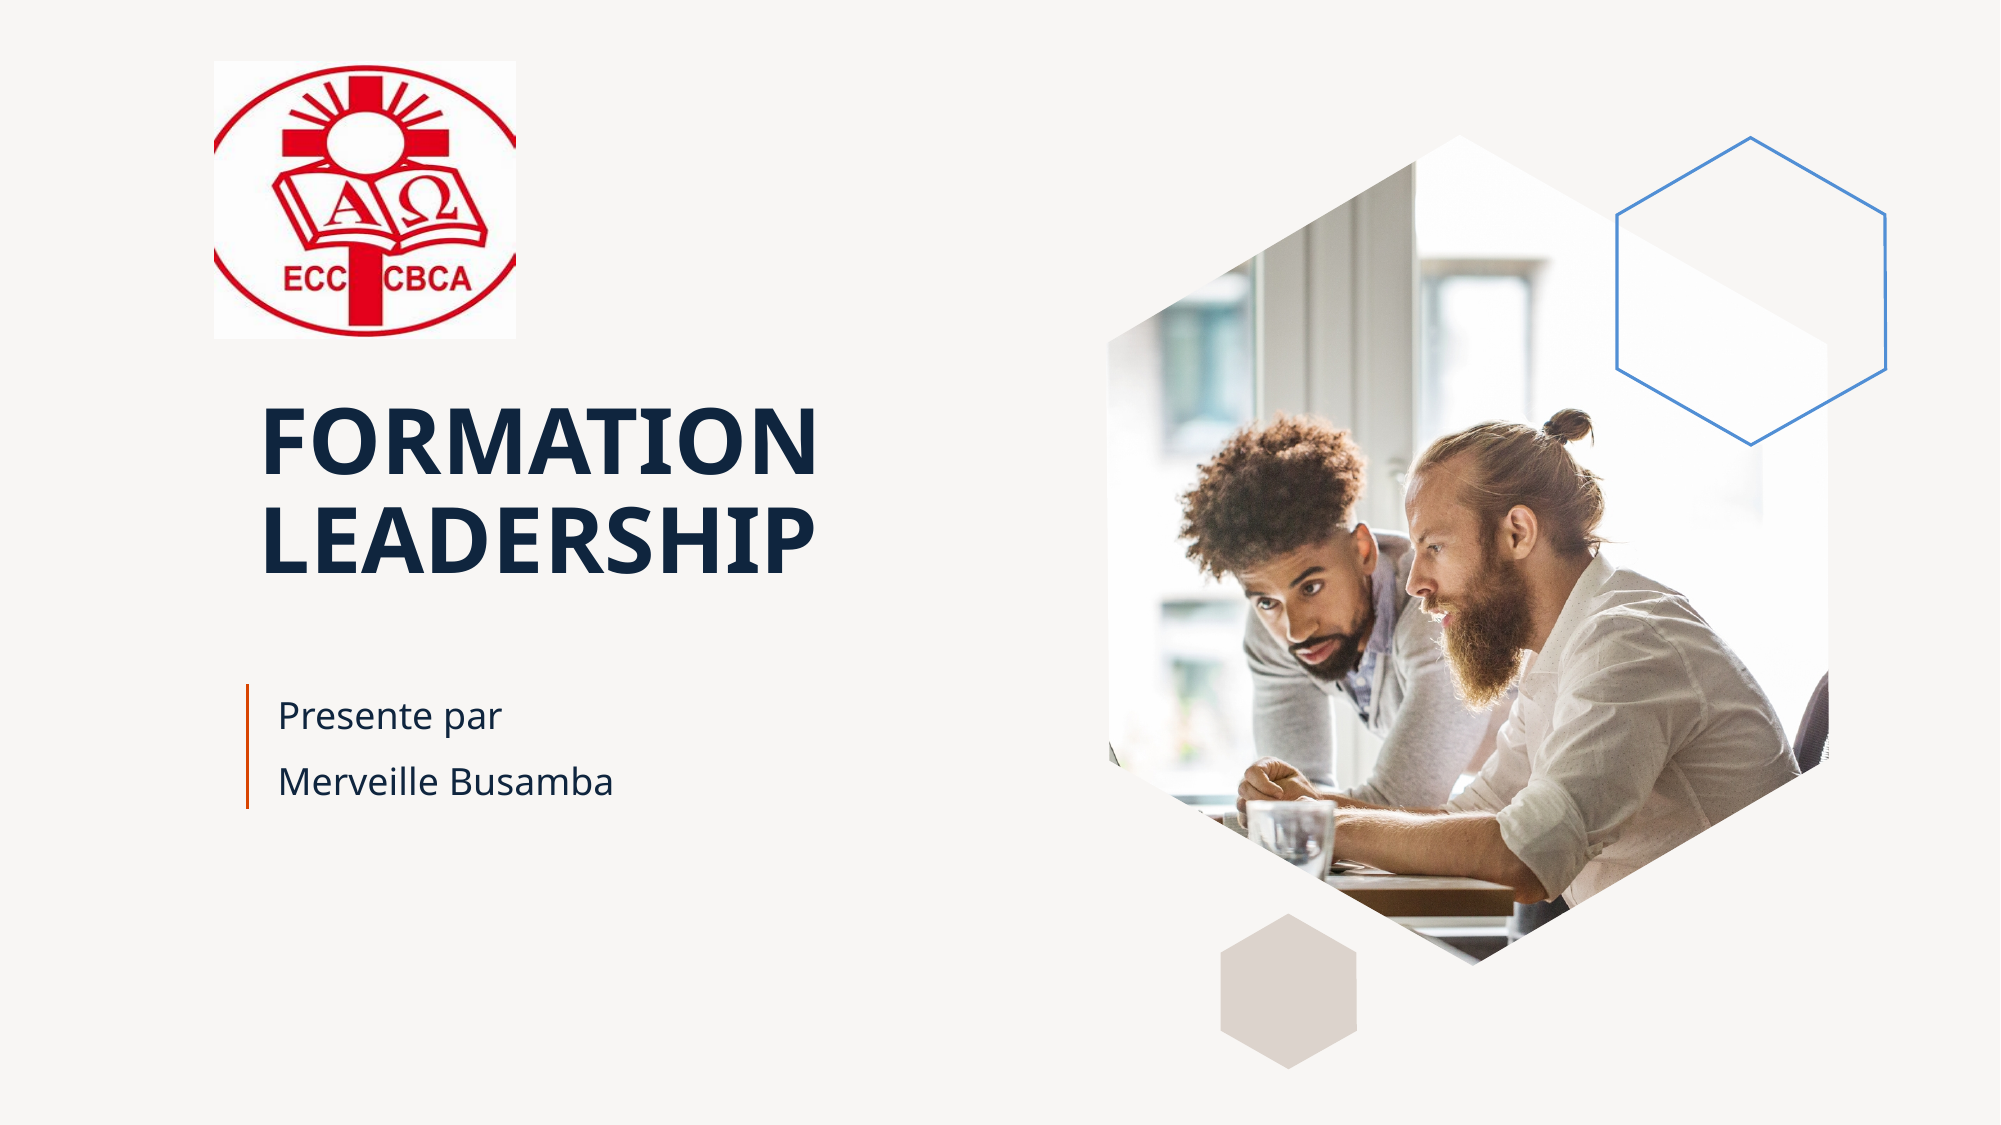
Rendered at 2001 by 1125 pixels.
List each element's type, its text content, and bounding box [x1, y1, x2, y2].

text_box [1829, 182, 1886, 402]
picture [1105, 134, 1829, 966]
picture [214, 61, 516, 339]
list Presente par Merveille Busamba [262, 684, 631, 810]
title FORMATION LEADERSHIP [243, 325, 1105, 664]
